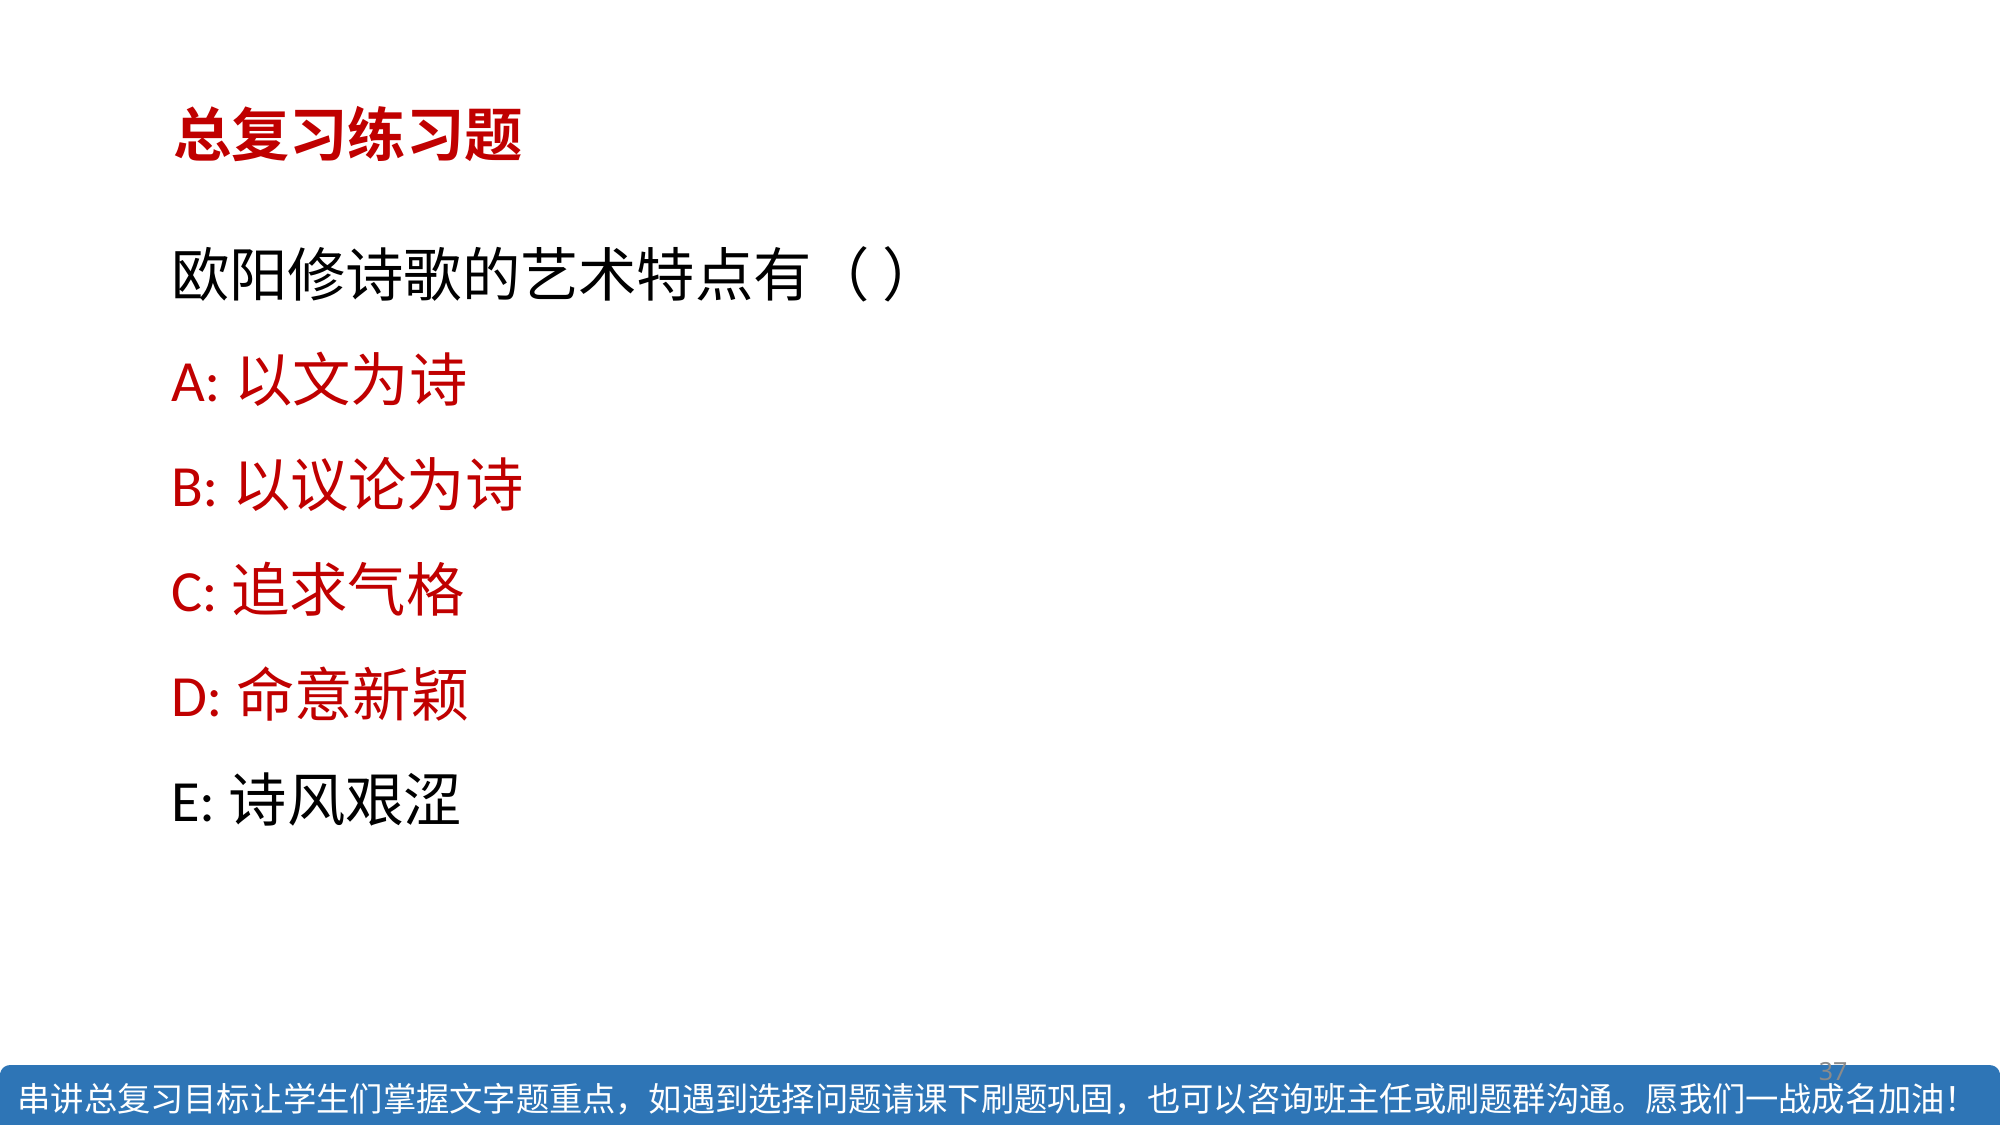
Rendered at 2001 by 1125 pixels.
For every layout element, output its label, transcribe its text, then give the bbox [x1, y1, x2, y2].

text_box 总复习练习题 [158, 56, 538, 176]
slide_number 37 [1412, 1042, 1863, 1103]
text_box 欧阳修诗歌的艺术特点有（ ） A:以文为诗 B:以议论为诗 C:追求气格 D:命意新颖 E:诗风艰涩 [156, 196, 1609, 841]
